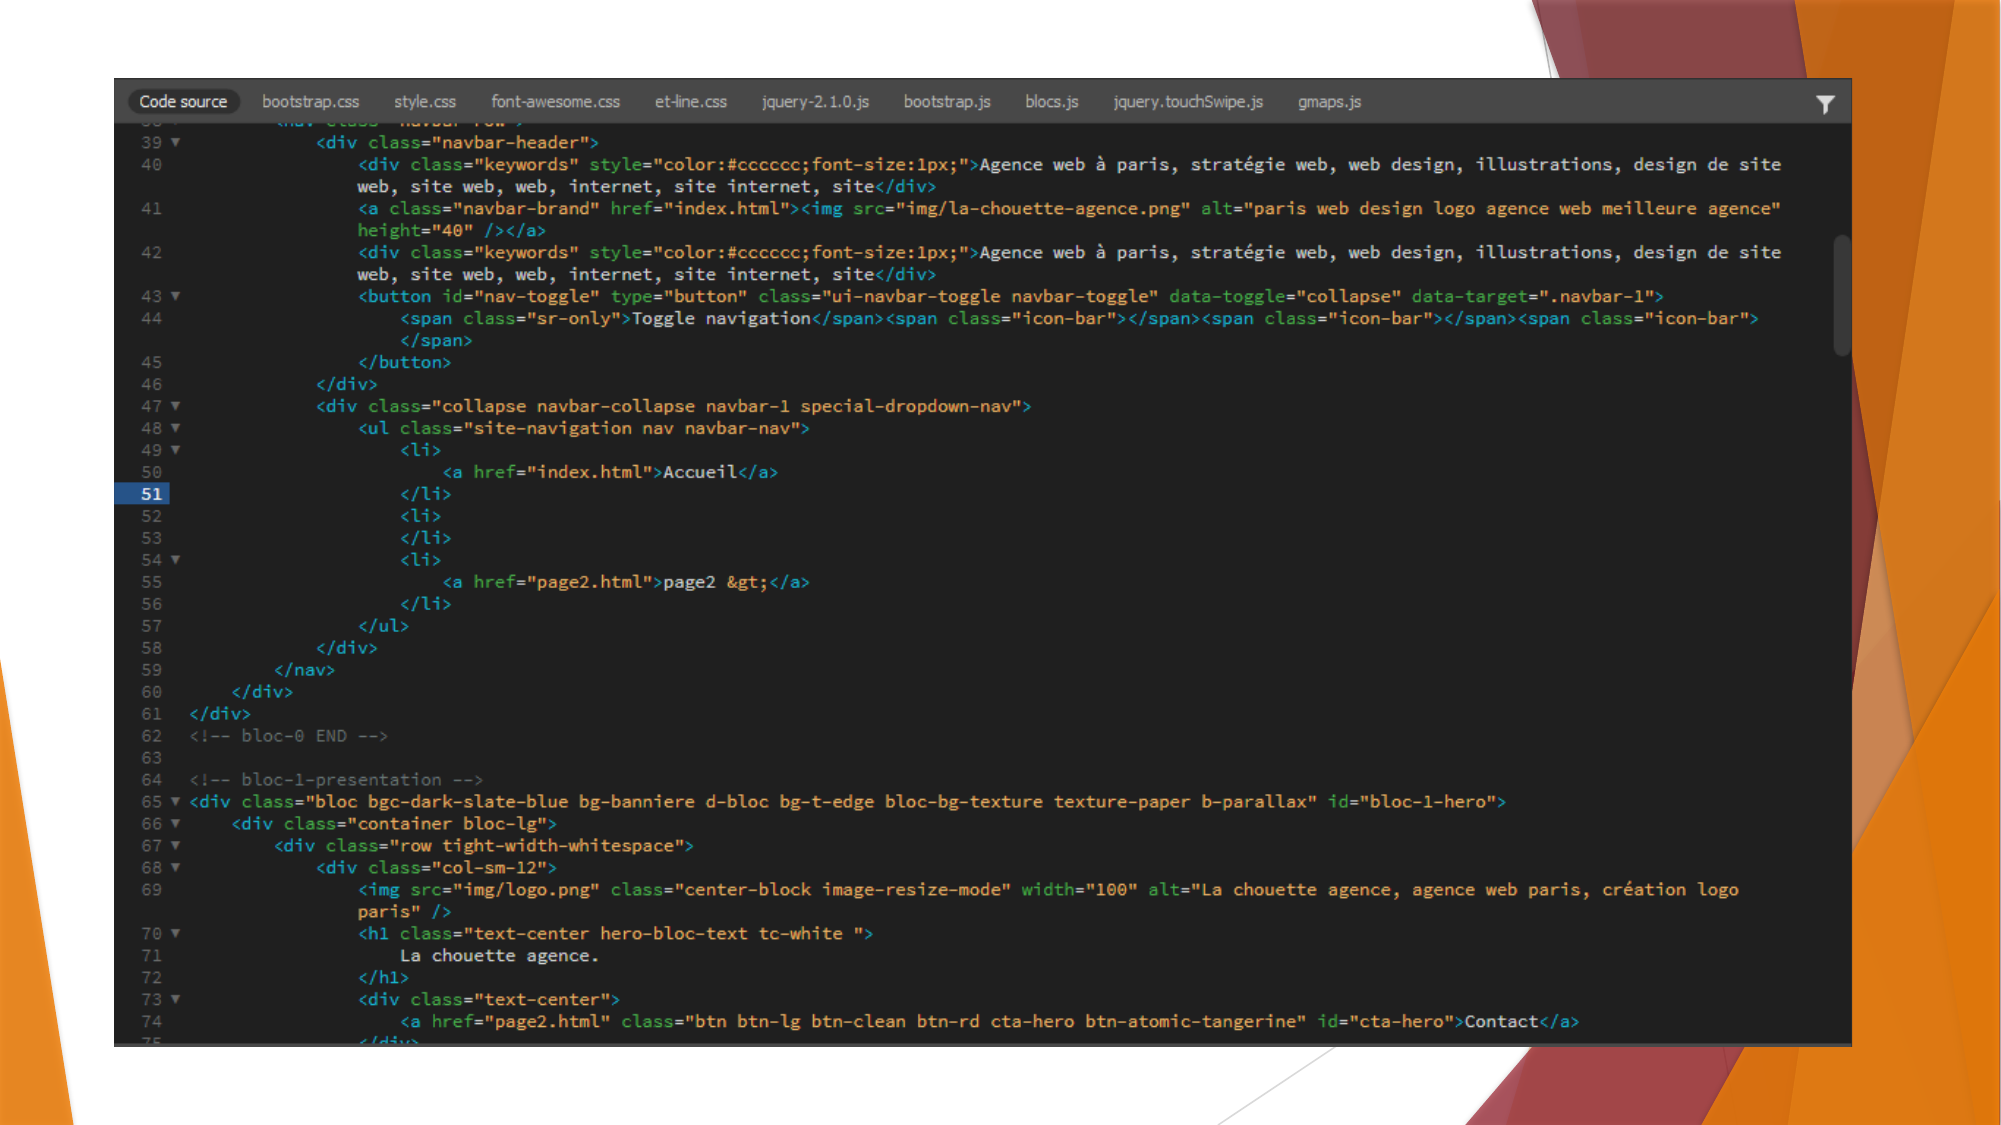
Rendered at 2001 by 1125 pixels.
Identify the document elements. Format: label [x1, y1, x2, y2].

picture [113, 78, 1853, 1047]
